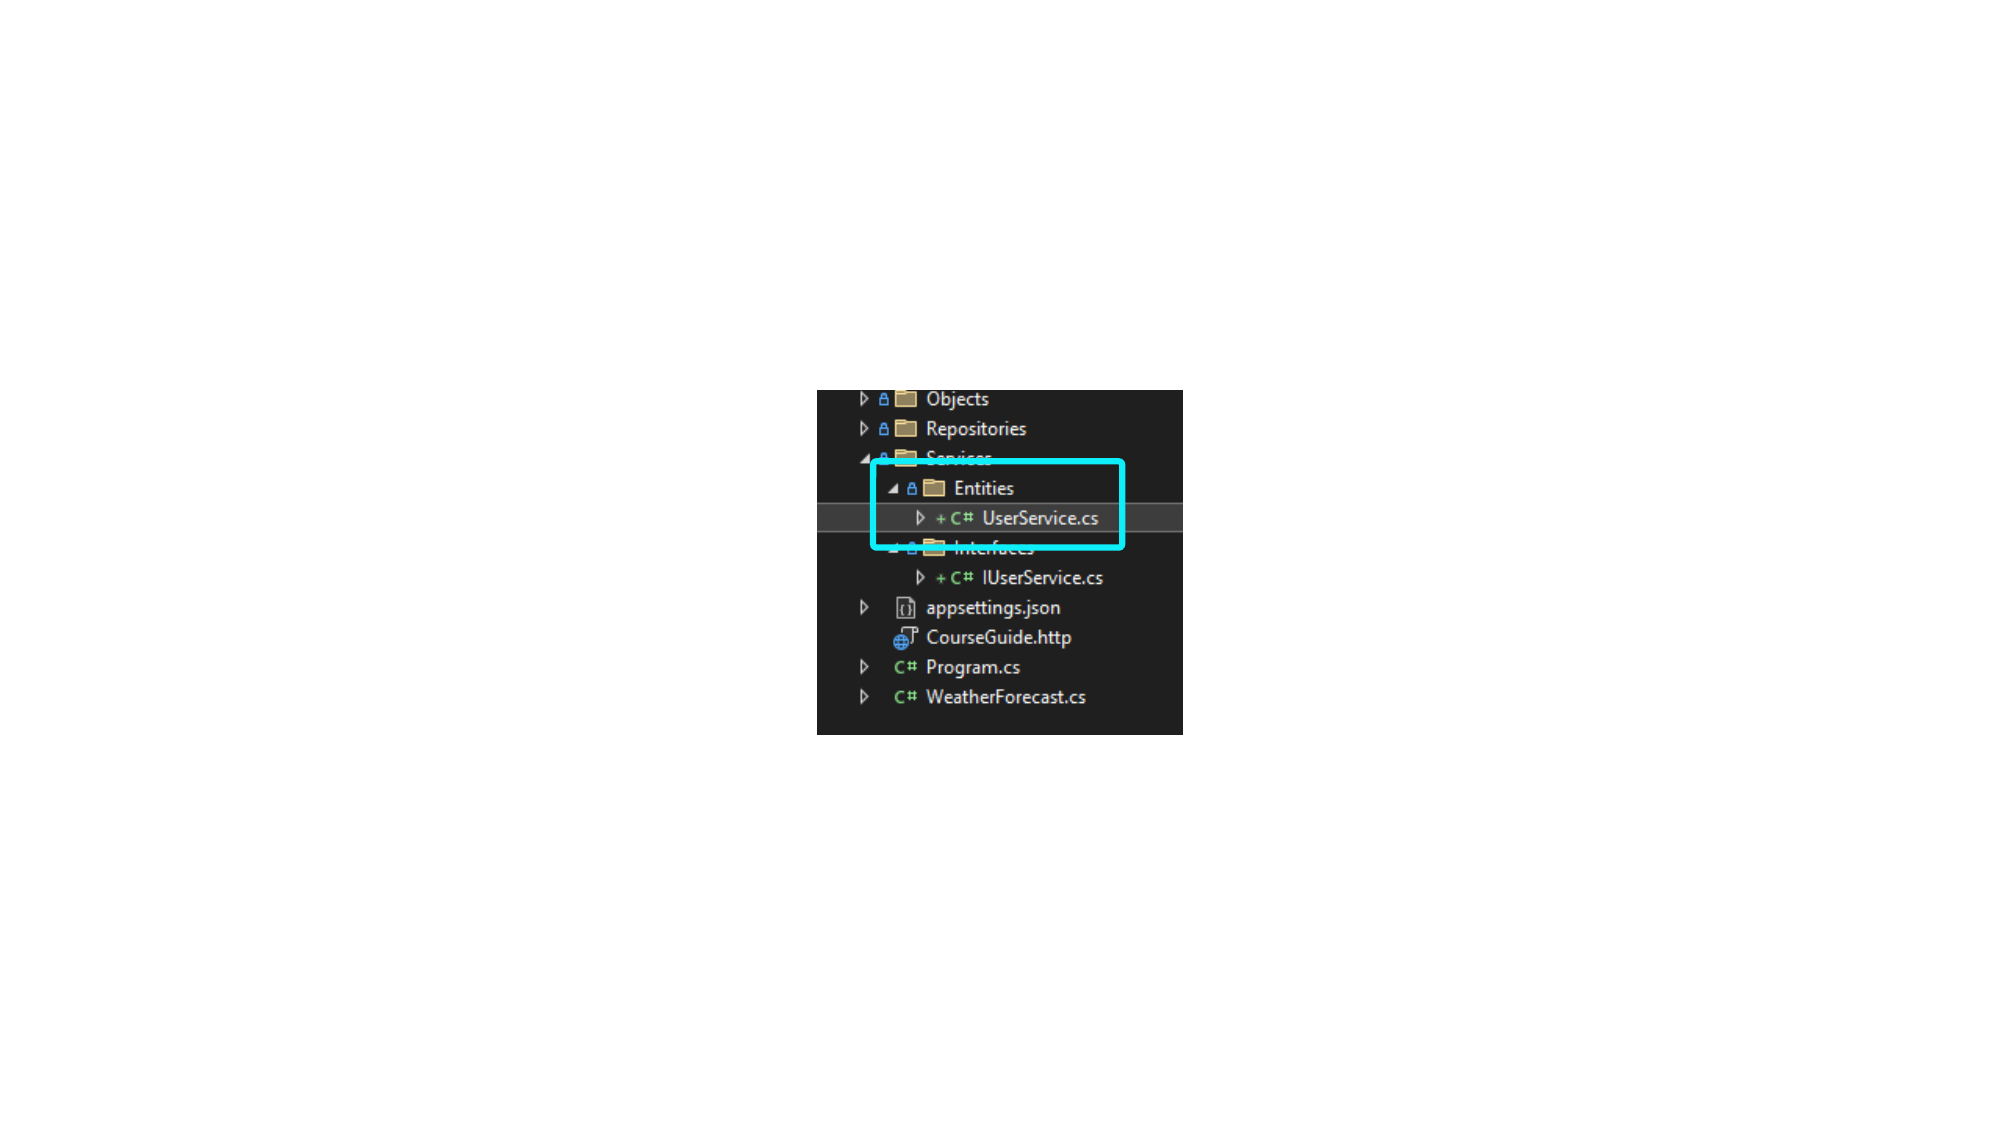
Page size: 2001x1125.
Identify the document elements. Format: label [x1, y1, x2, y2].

picture [816, 389, 1184, 735]
